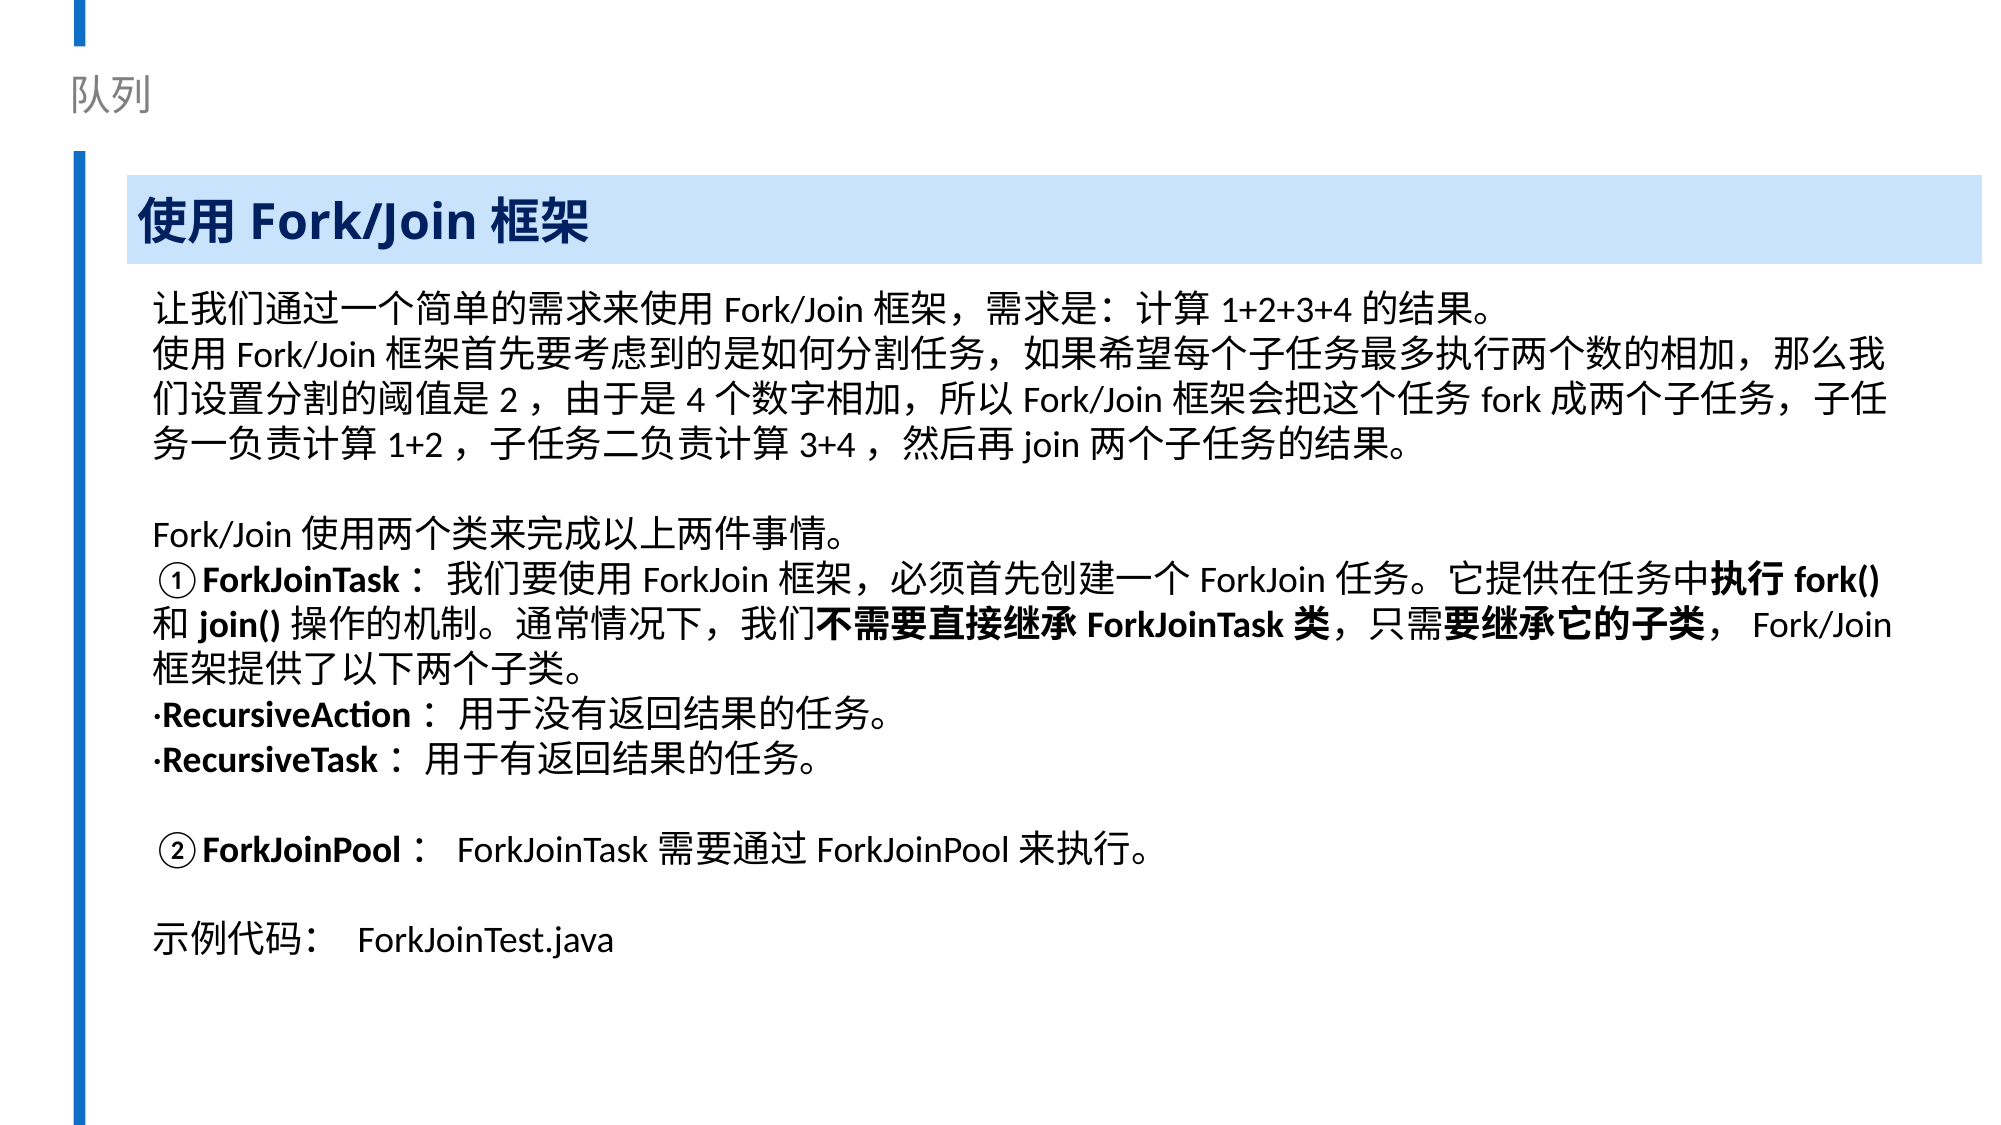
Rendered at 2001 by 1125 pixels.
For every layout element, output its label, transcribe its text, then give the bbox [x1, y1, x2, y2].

picture [489, 175, 1982, 264]
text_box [69, 0, 489, 1125]
text_box 让我们通过一个简单的需求来使用Fork/Join框架，需求是：计算1+2+3+4的结果。 使用Fork/Join框架首先要考虑到的是如何分割任务，如果希望每个子任务最多执行两个数的相加，那么我们设置分割的阈值是2，由于是4个数字相加，所以Fork/Join框架会把这个任务fork成两个子任务，子任务一负责计算1+2，子任务二负责计算3+4，然后再join两个子任务的结果。 Fork/Join使用两个类来完成以上两件事情。 ①ForkJoinTask：我们要使用ForkJoin框架，必须首先创建一个ForkJoin任务。它提供在任务中执行fork()和join()操作的机制。通常情况下，我们不需要直接继承ForkJoinTask类，只需要继承它的子类，Fork/Join框架提供了以下两个子类。 ·RecursiveAction：用于没有返回结果的任务。 ·RecursiveTask：用于有返回结果的任务。 ②ForkJoinPool：ForkJoinTask需要通过ForkJoinPool来执行。 示例代码： ForkJoinTest.java [489, 277, 1919, 968]
